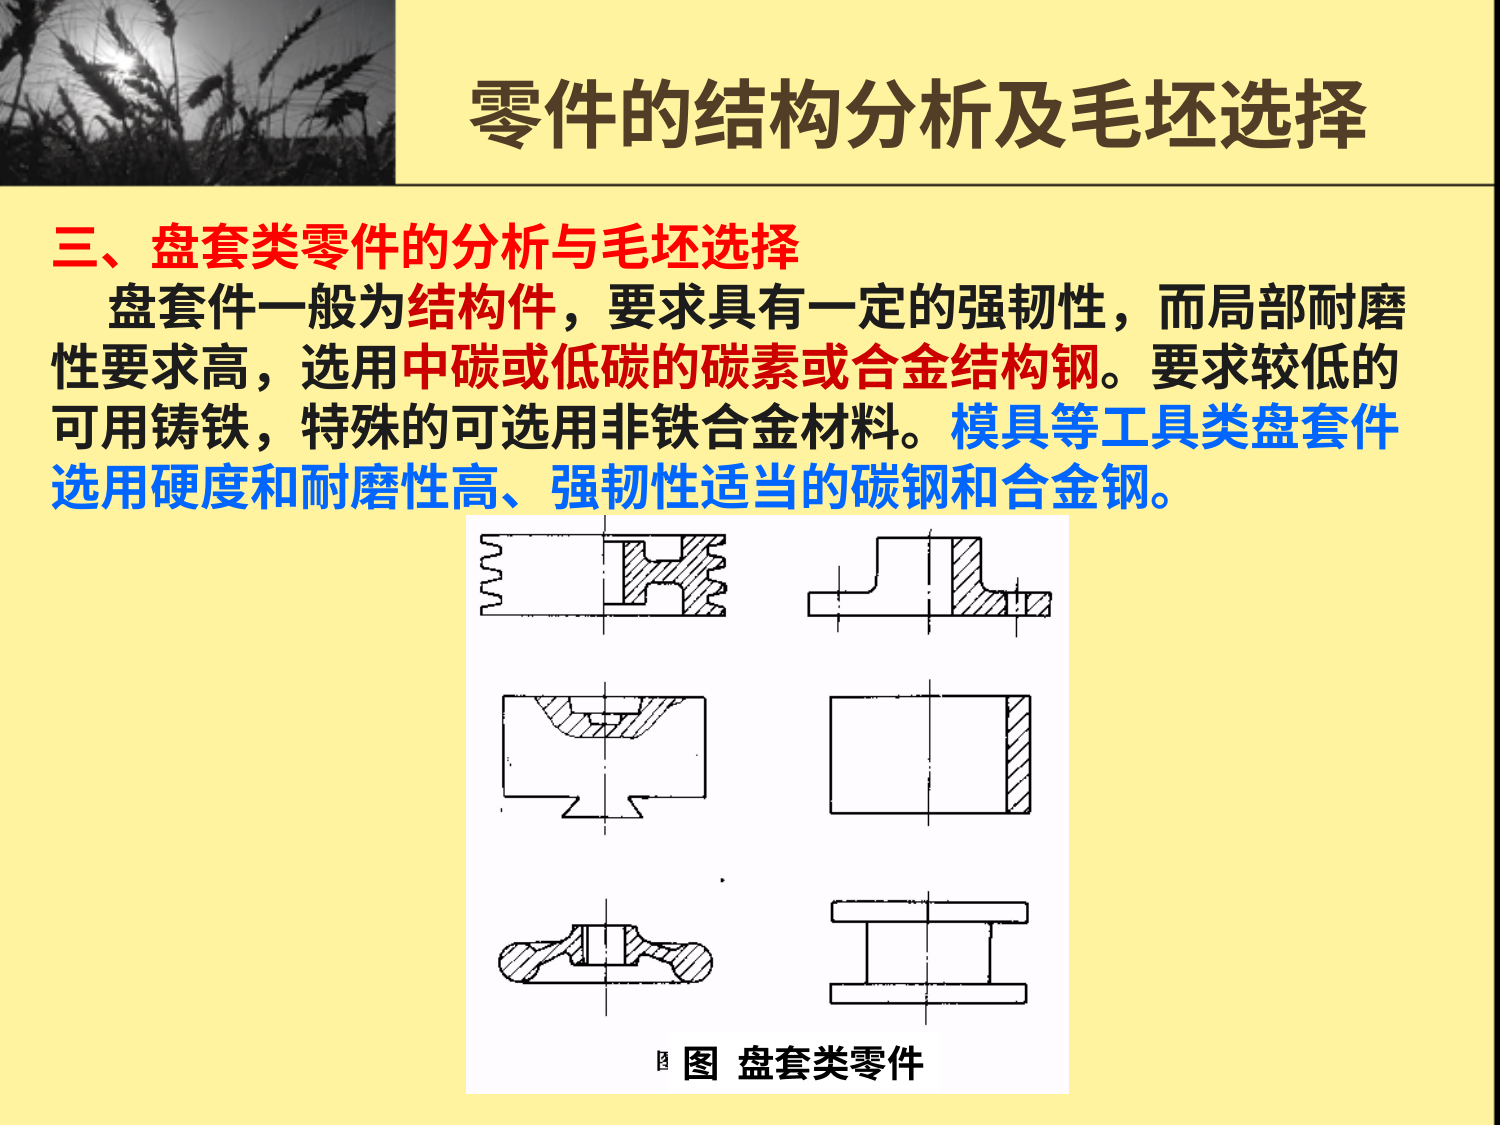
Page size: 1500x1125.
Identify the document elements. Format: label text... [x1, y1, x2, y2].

title 零件的结构分析及毛坯选择 [425, 14, 1413, 207]
picture [0, 0, 1500, 1125]
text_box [466, 515, 1069, 1094]
text_box 三、盘套类零件的分析与毛坯选择 盘套件一般为结构件，要求具有一定的强韧性，而局部耐磨性要求高，选用中碳或低碳的碳素或合金结构钢。要求较低的可用铸铁，特殊的可选用非铁合金材料。模具等工具类盘套件选用硬度和耐磨性高、强韧性适当的碳钢和合金钢。 [35, 207, 1447, 523]
